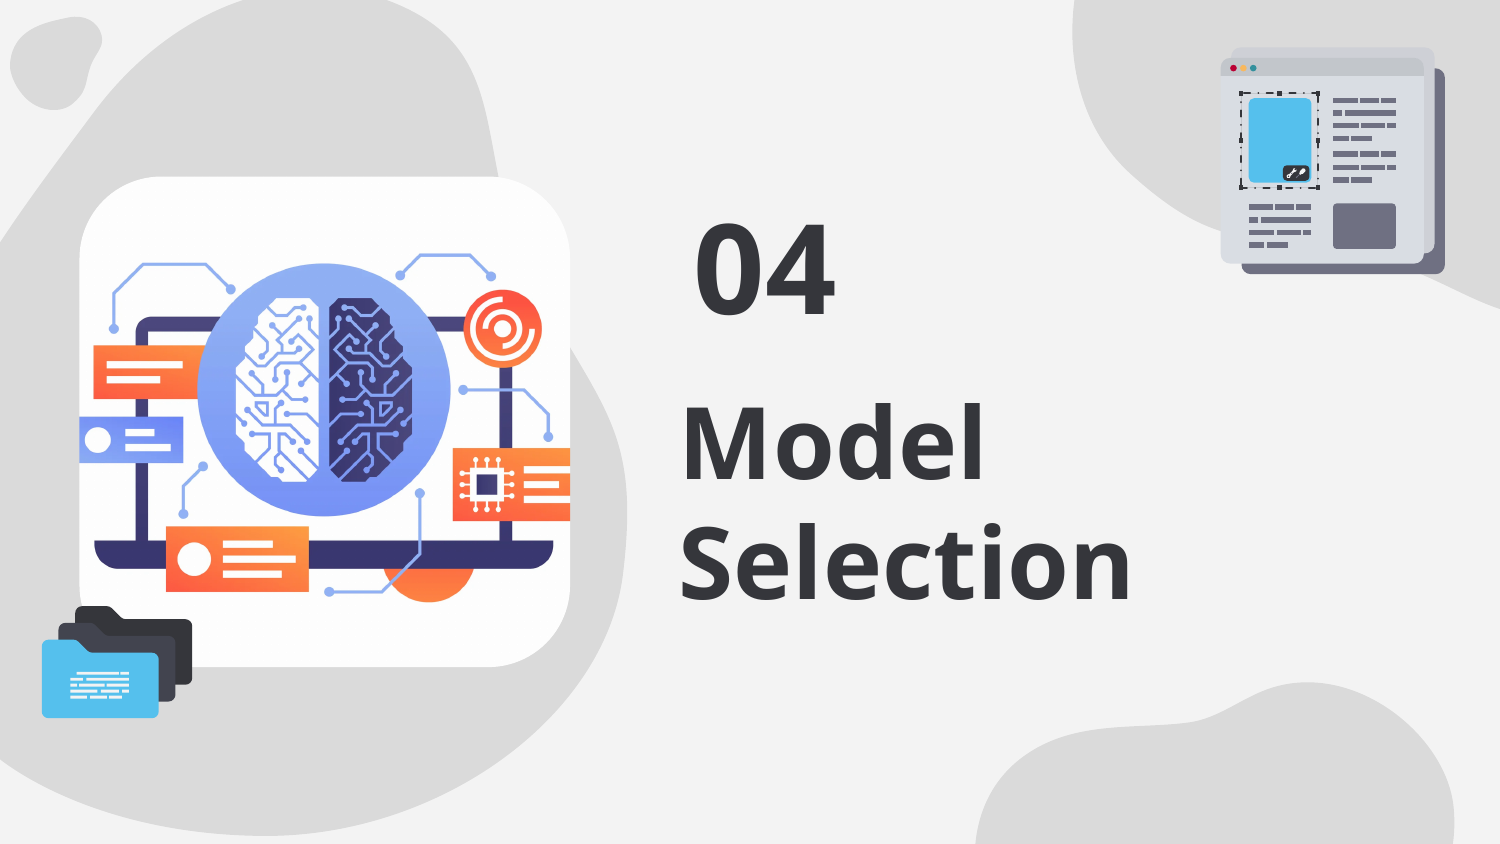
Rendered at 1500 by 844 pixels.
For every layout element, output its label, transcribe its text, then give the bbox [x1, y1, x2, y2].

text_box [1220, 47, 1446, 275]
text_box [0, 0, 628, 836]
picture [79, 176, 571, 668]
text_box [41, 605, 193, 719]
title Model Selection [663, 364, 1435, 739]
title 04 [663, 216, 867, 355]
